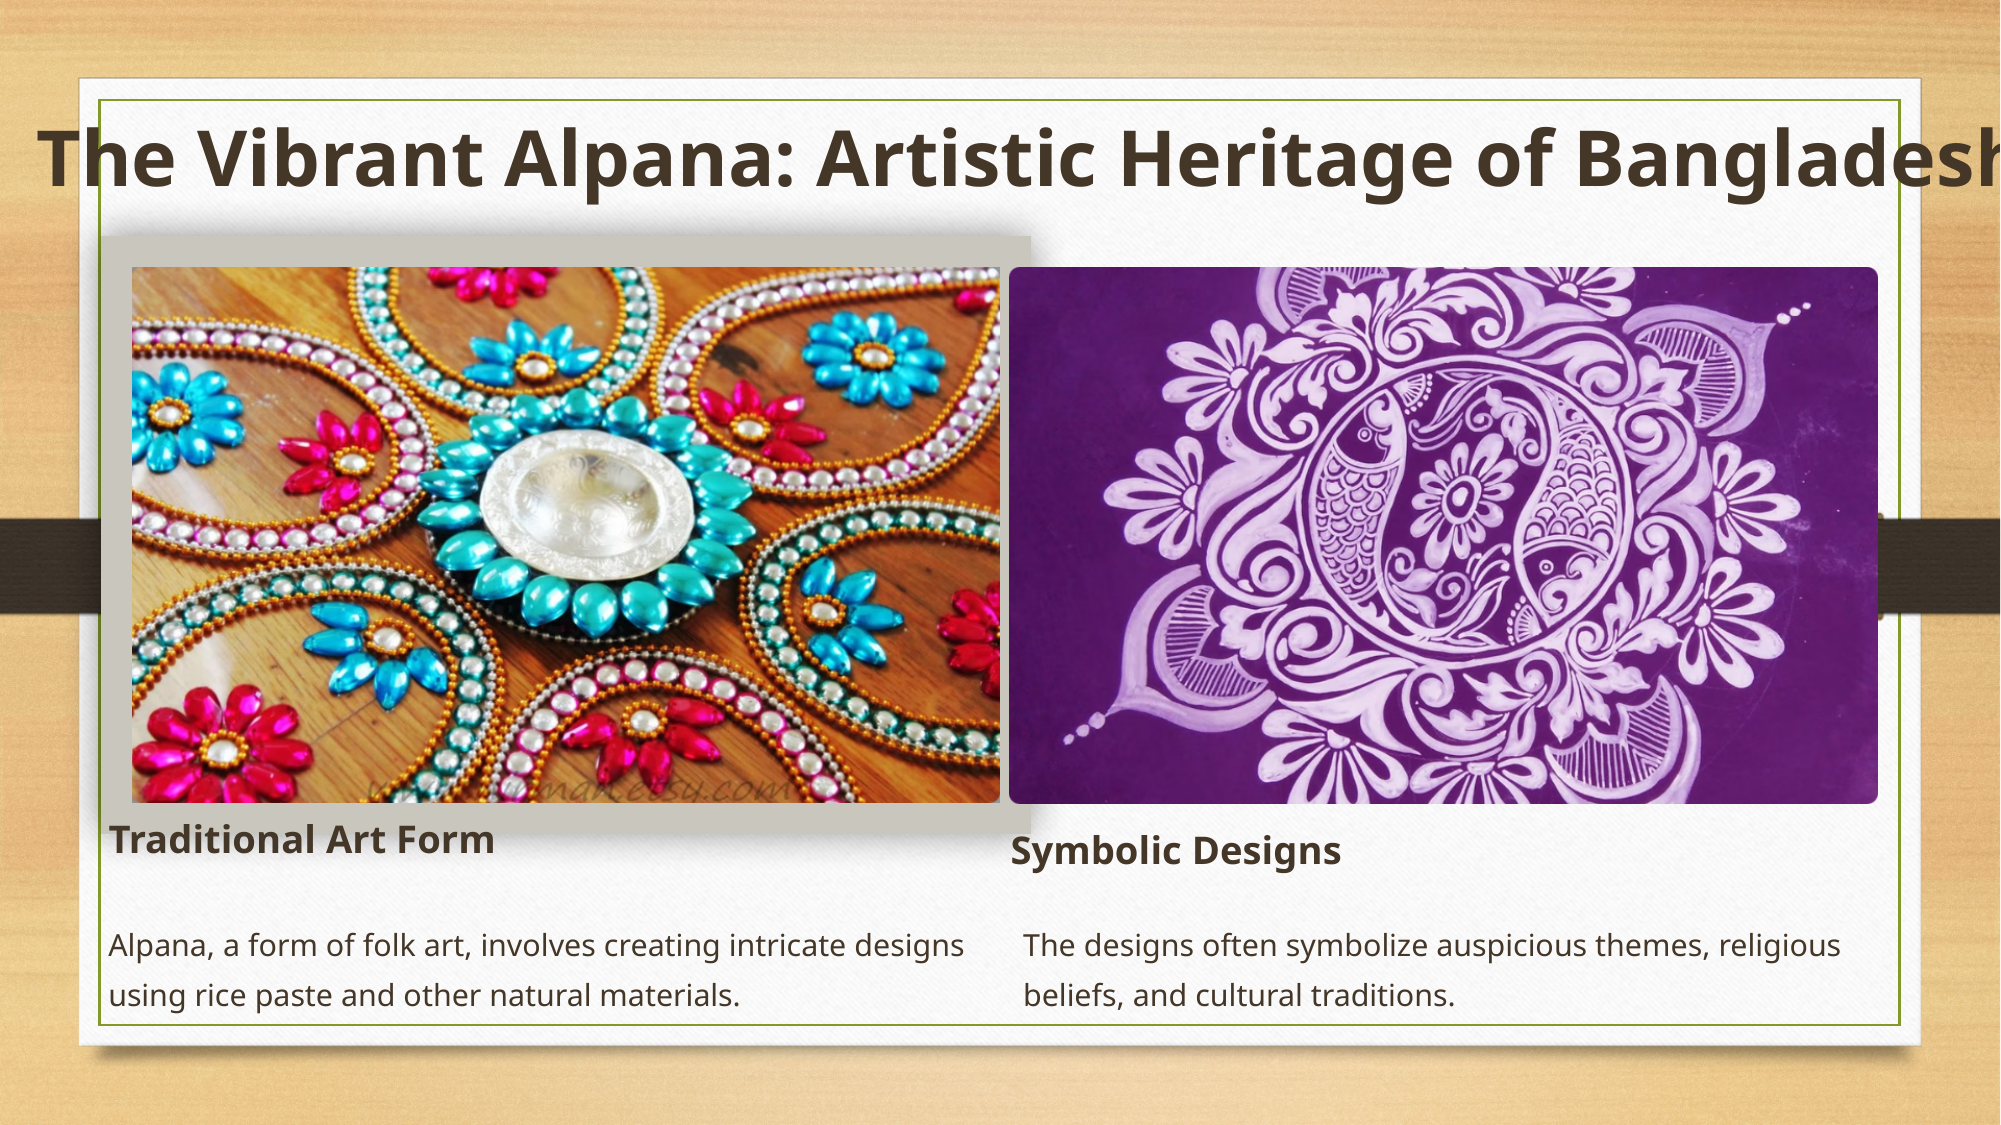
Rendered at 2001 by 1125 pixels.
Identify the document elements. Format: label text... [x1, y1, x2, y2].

picture [0, 0, 2001, 1125]
text_box The Vibrant Alpana: Artistic Heritage of Bangladesh [185, 106, 1878, 203]
text_box Alpana, a form of folk art, involves creating intricate designs using rice paste and other natural materials. [108, 913, 977, 1013]
text_box Symbolic Designs [959, 824, 1394, 874]
text_box The designs often symbolize auspicious themes, religious beliefs, and cultural traditions. [1023, 913, 1892, 1013]
text_box Traditional Art Form [108, 813, 497, 862]
